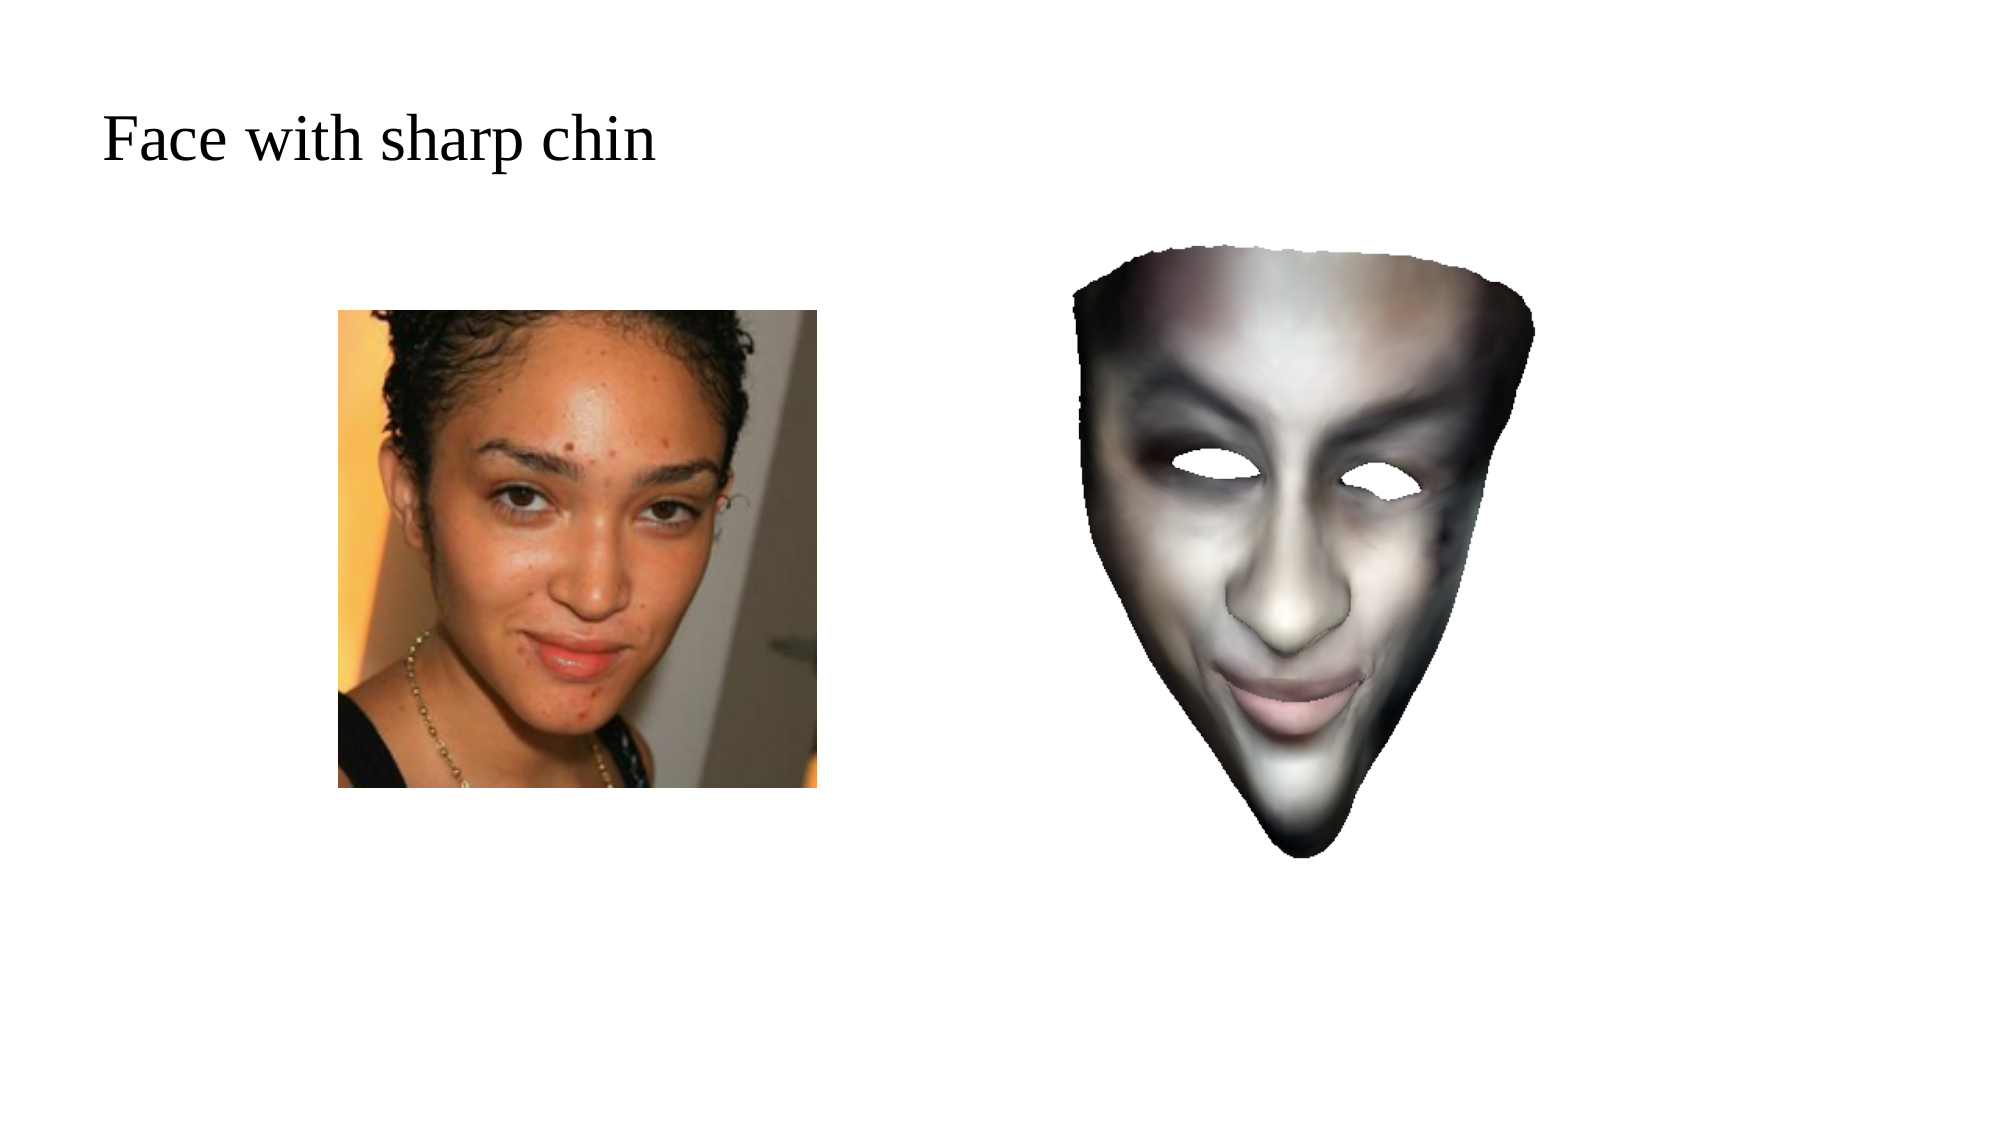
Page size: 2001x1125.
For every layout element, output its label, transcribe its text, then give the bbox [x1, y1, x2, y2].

picture [338, 310, 817, 788]
text_box Face with sharp chin [87, 86, 749, 181]
picture [993, 71, 1598, 1054]
